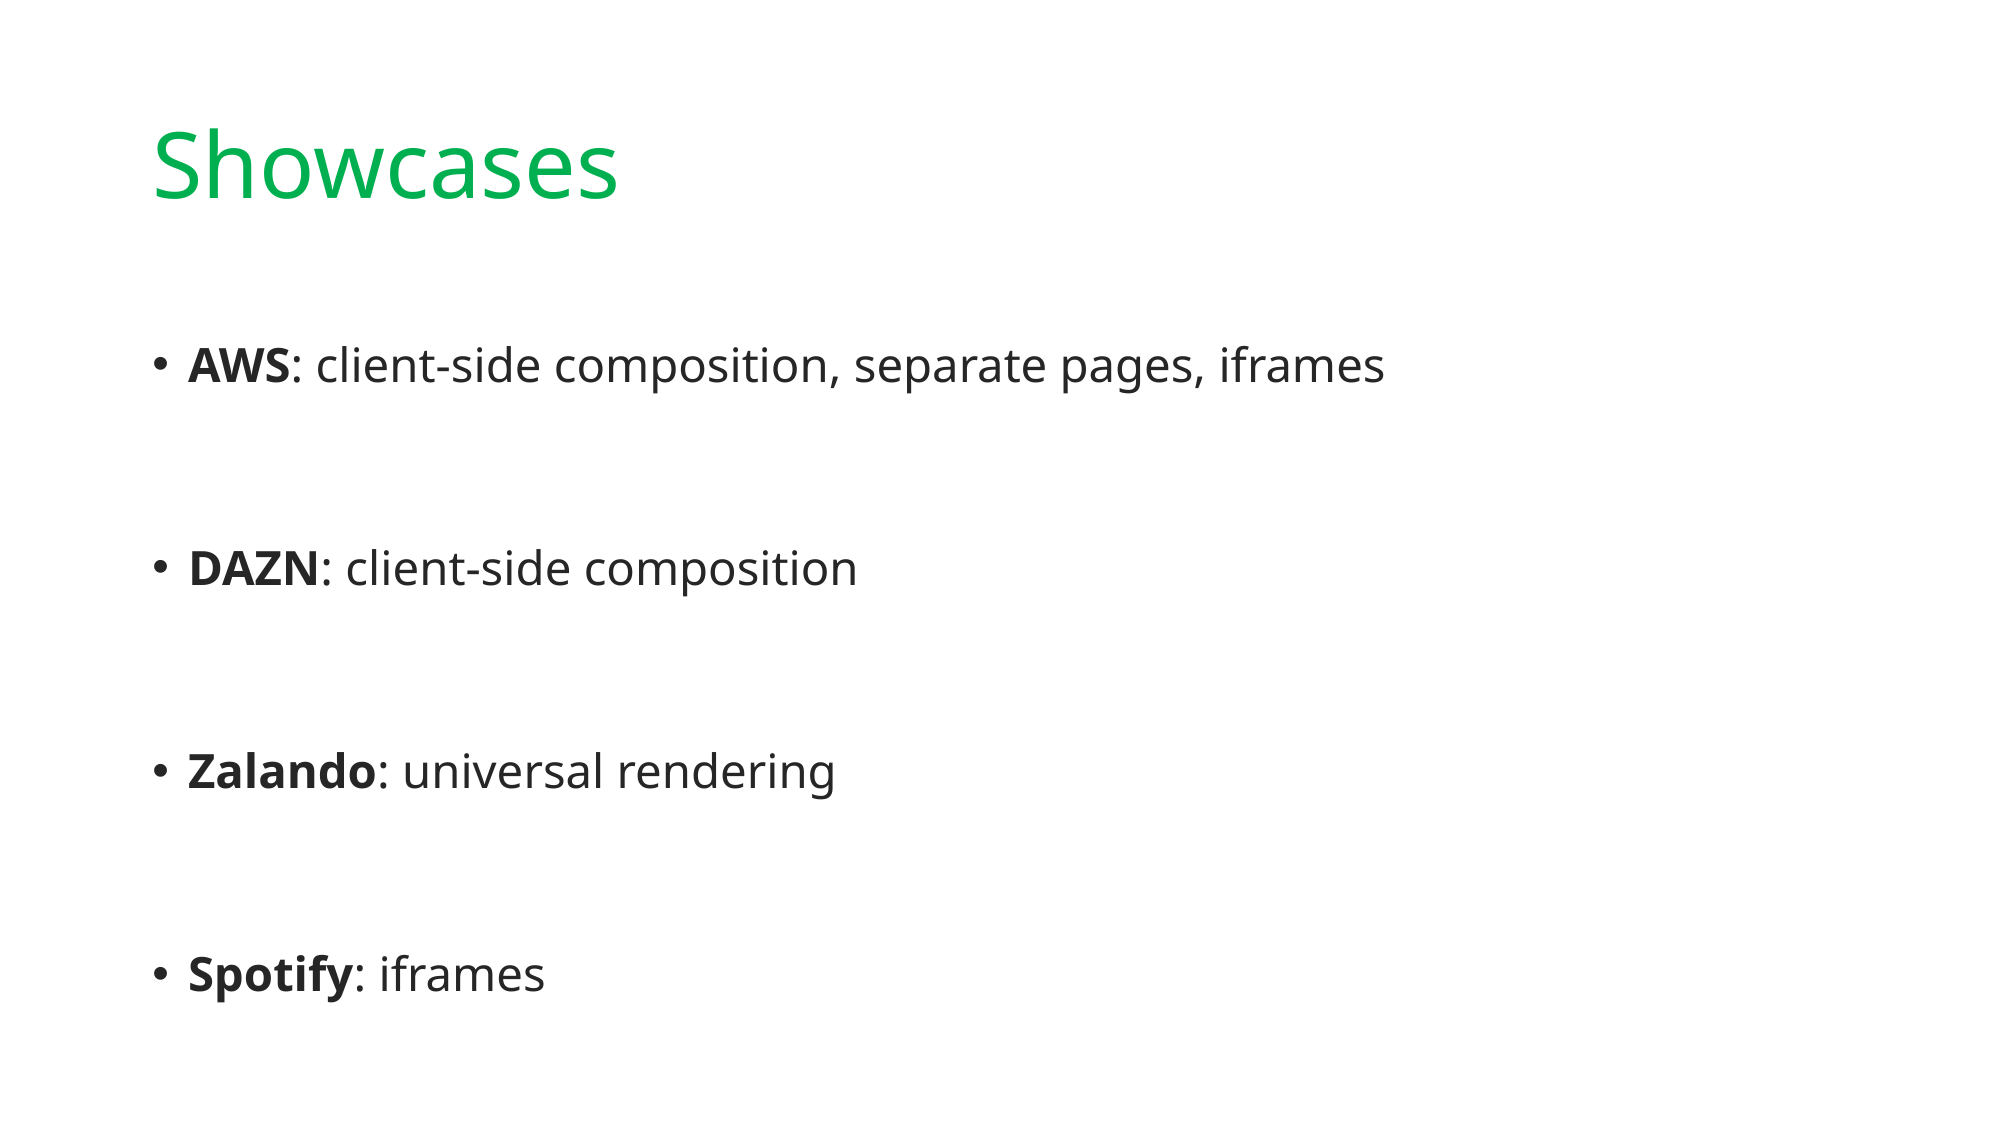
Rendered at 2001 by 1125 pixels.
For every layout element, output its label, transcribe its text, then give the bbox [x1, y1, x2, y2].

list AWS: client-side composition, separate pages, iframes DAZN: client-side composition Zalando: universal rendering Spotify: iframes [137, 299, 1863, 1014]
title Showcases [137, 59, 1863, 278]
